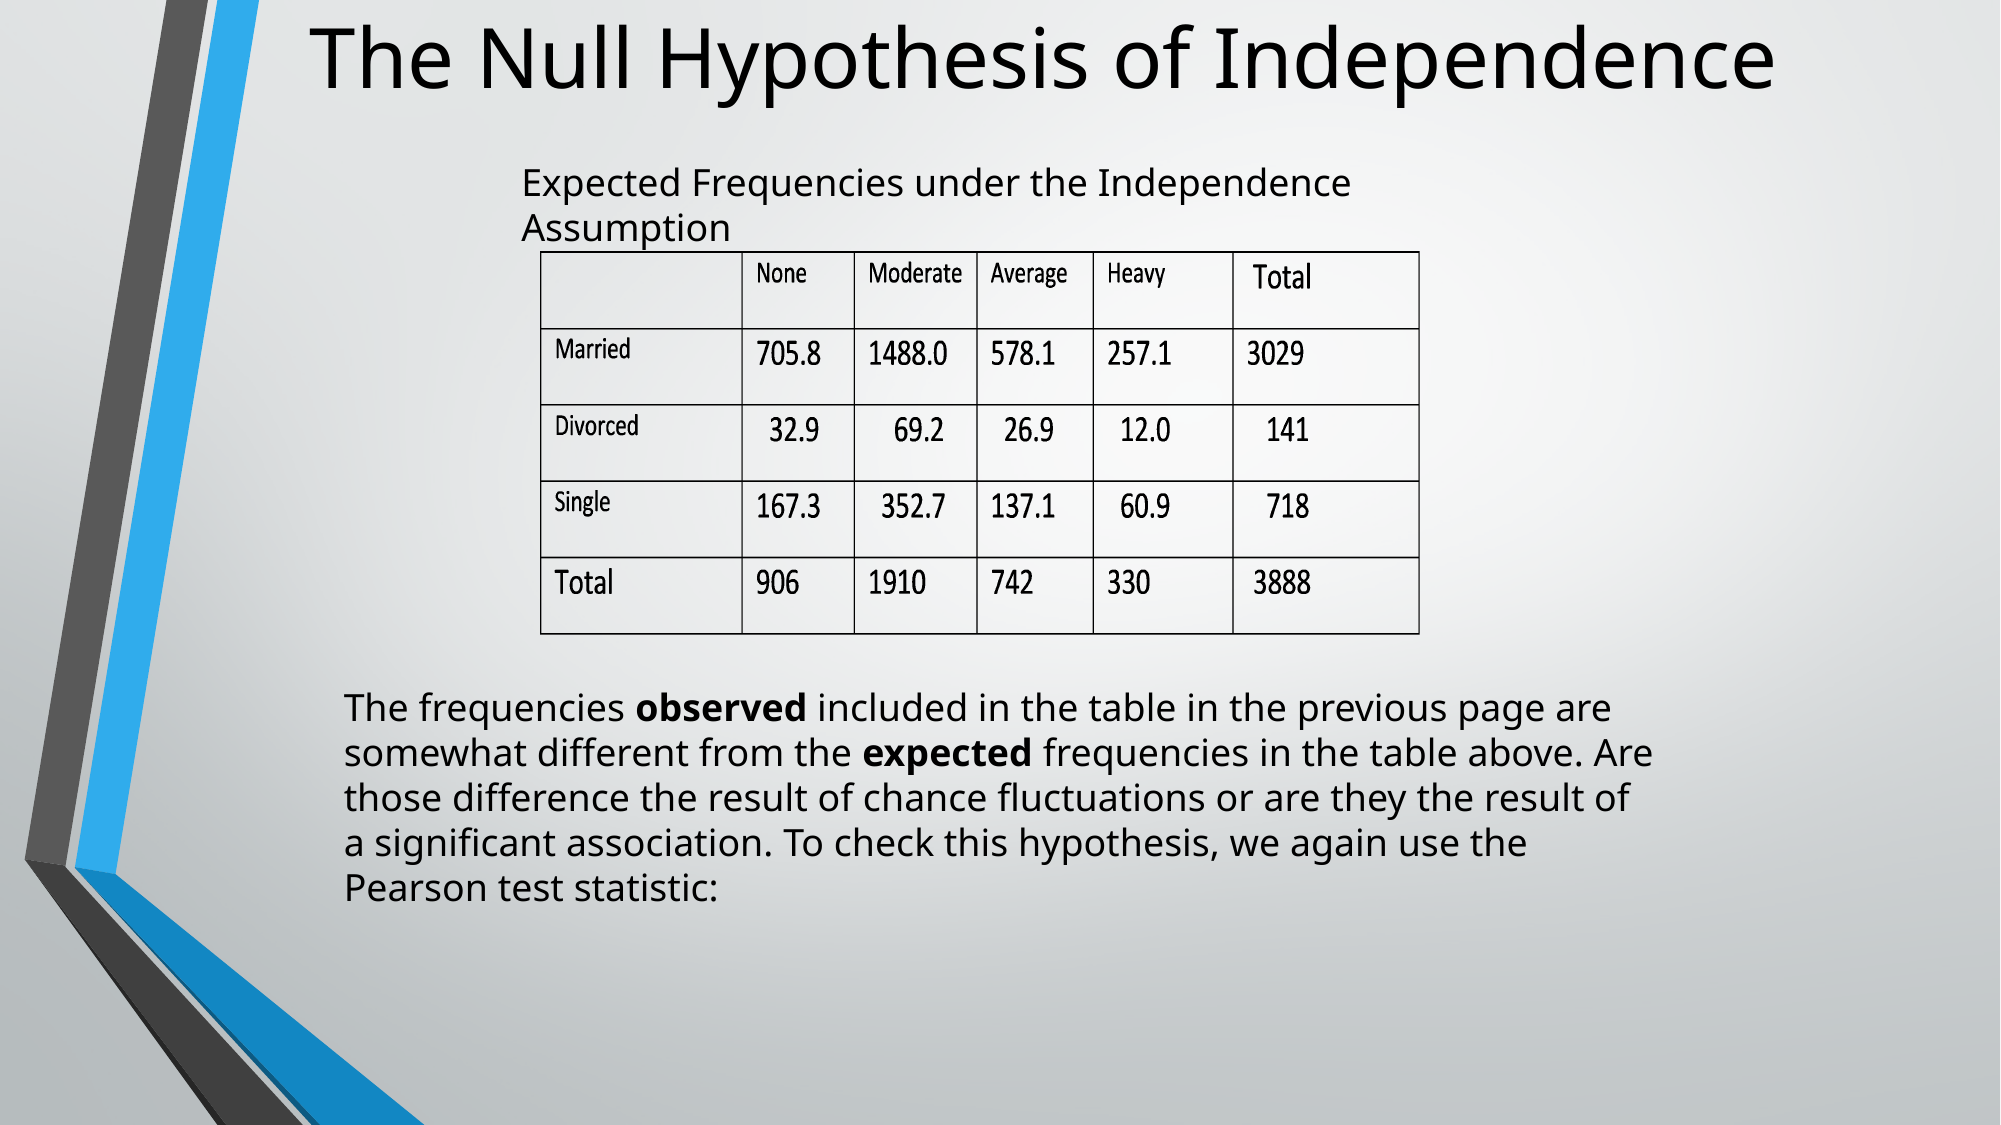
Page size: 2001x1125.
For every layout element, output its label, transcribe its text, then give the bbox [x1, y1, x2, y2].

text_box Expected Frequencies under the Independence Assumption [506, 151, 1458, 257]
title The Null Hypothesis of Independence [222, 0, 1866, 113]
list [540, 251, 1751, 712]
